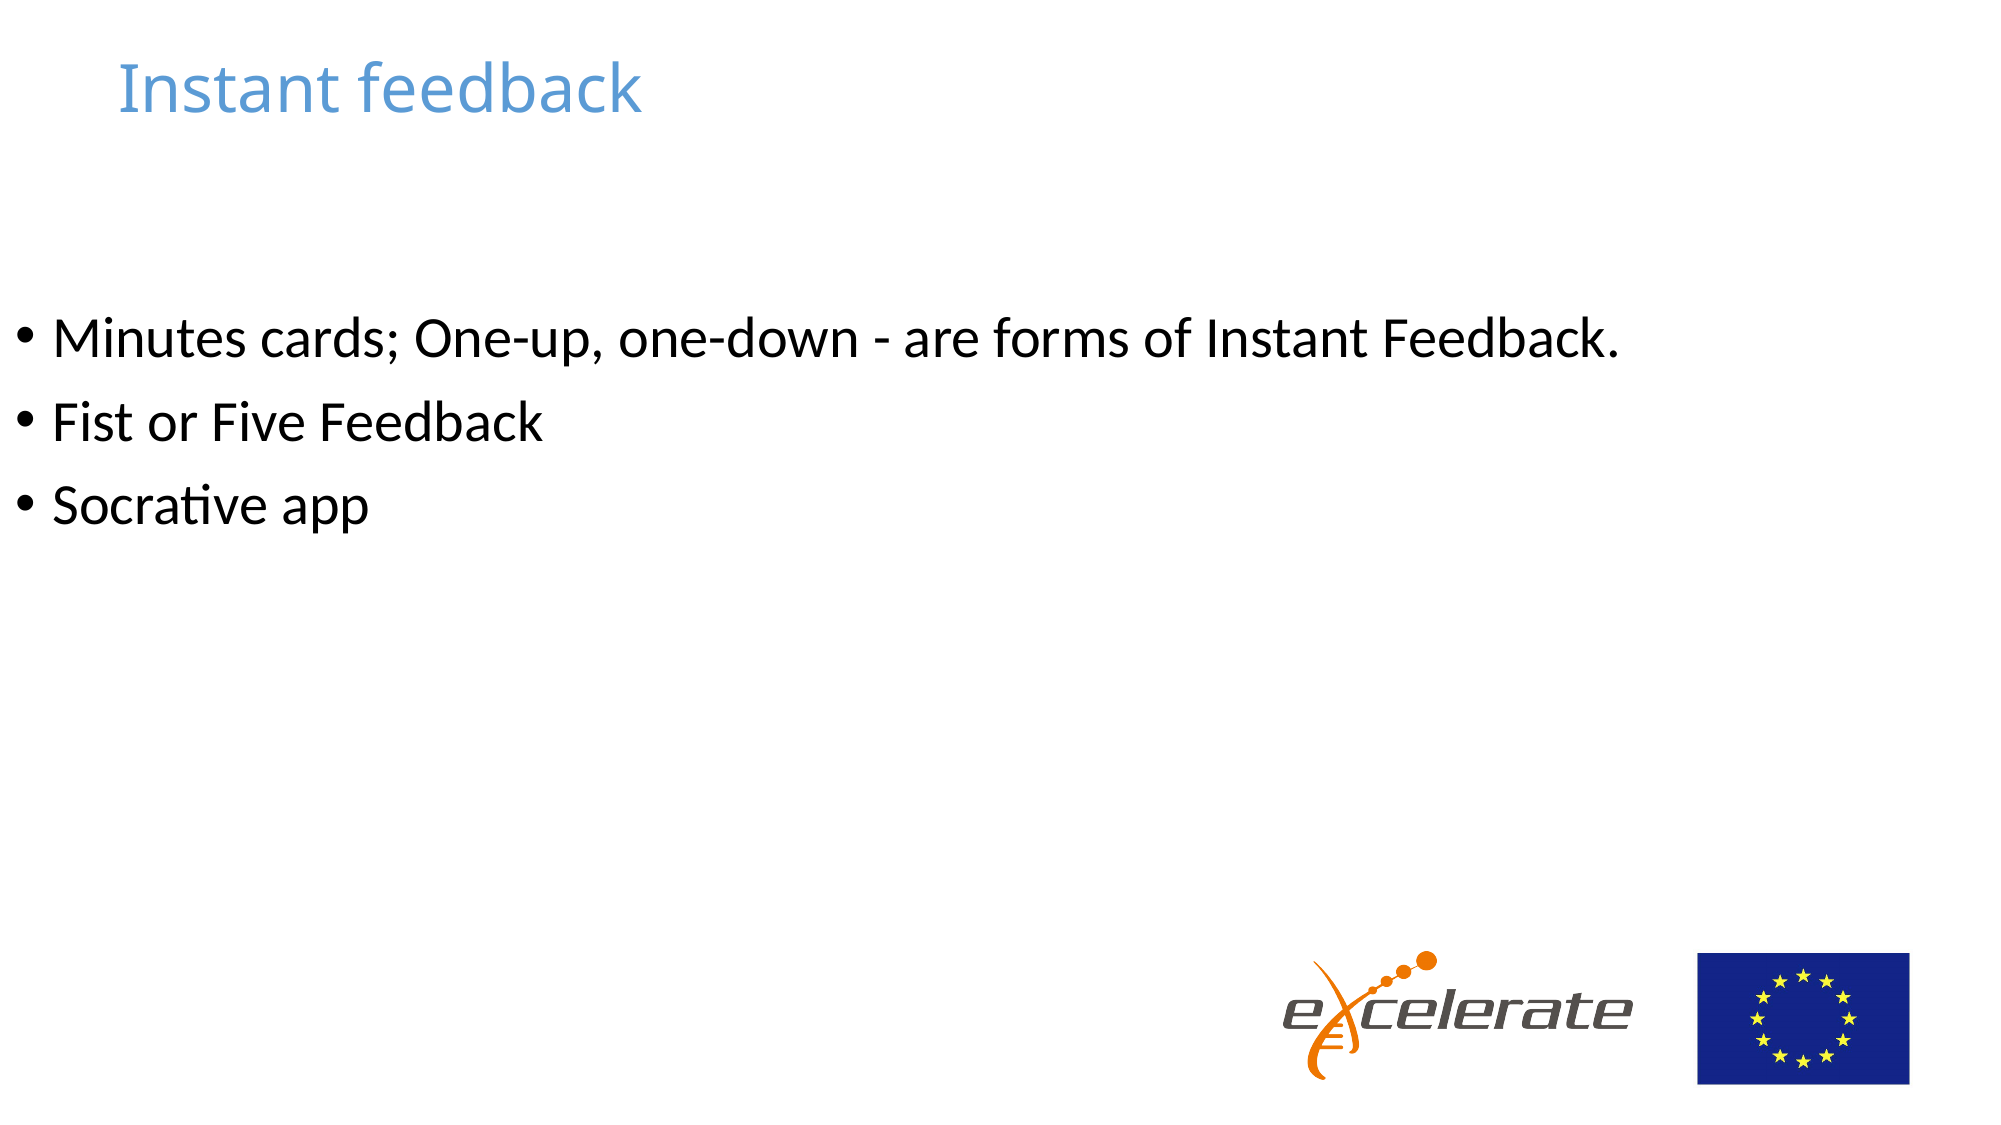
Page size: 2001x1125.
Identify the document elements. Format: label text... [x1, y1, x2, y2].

title Instant feedback [118, 54, 1902, 138]
picture [1693, 949, 1913, 1088]
list Minutes cards; One-up, one-down - are forms of Instant Feedback. Fist or Five Feedback Socrative app [0, 299, 1725, 1014]
picture [1283, 1014, 1633, 1080]
